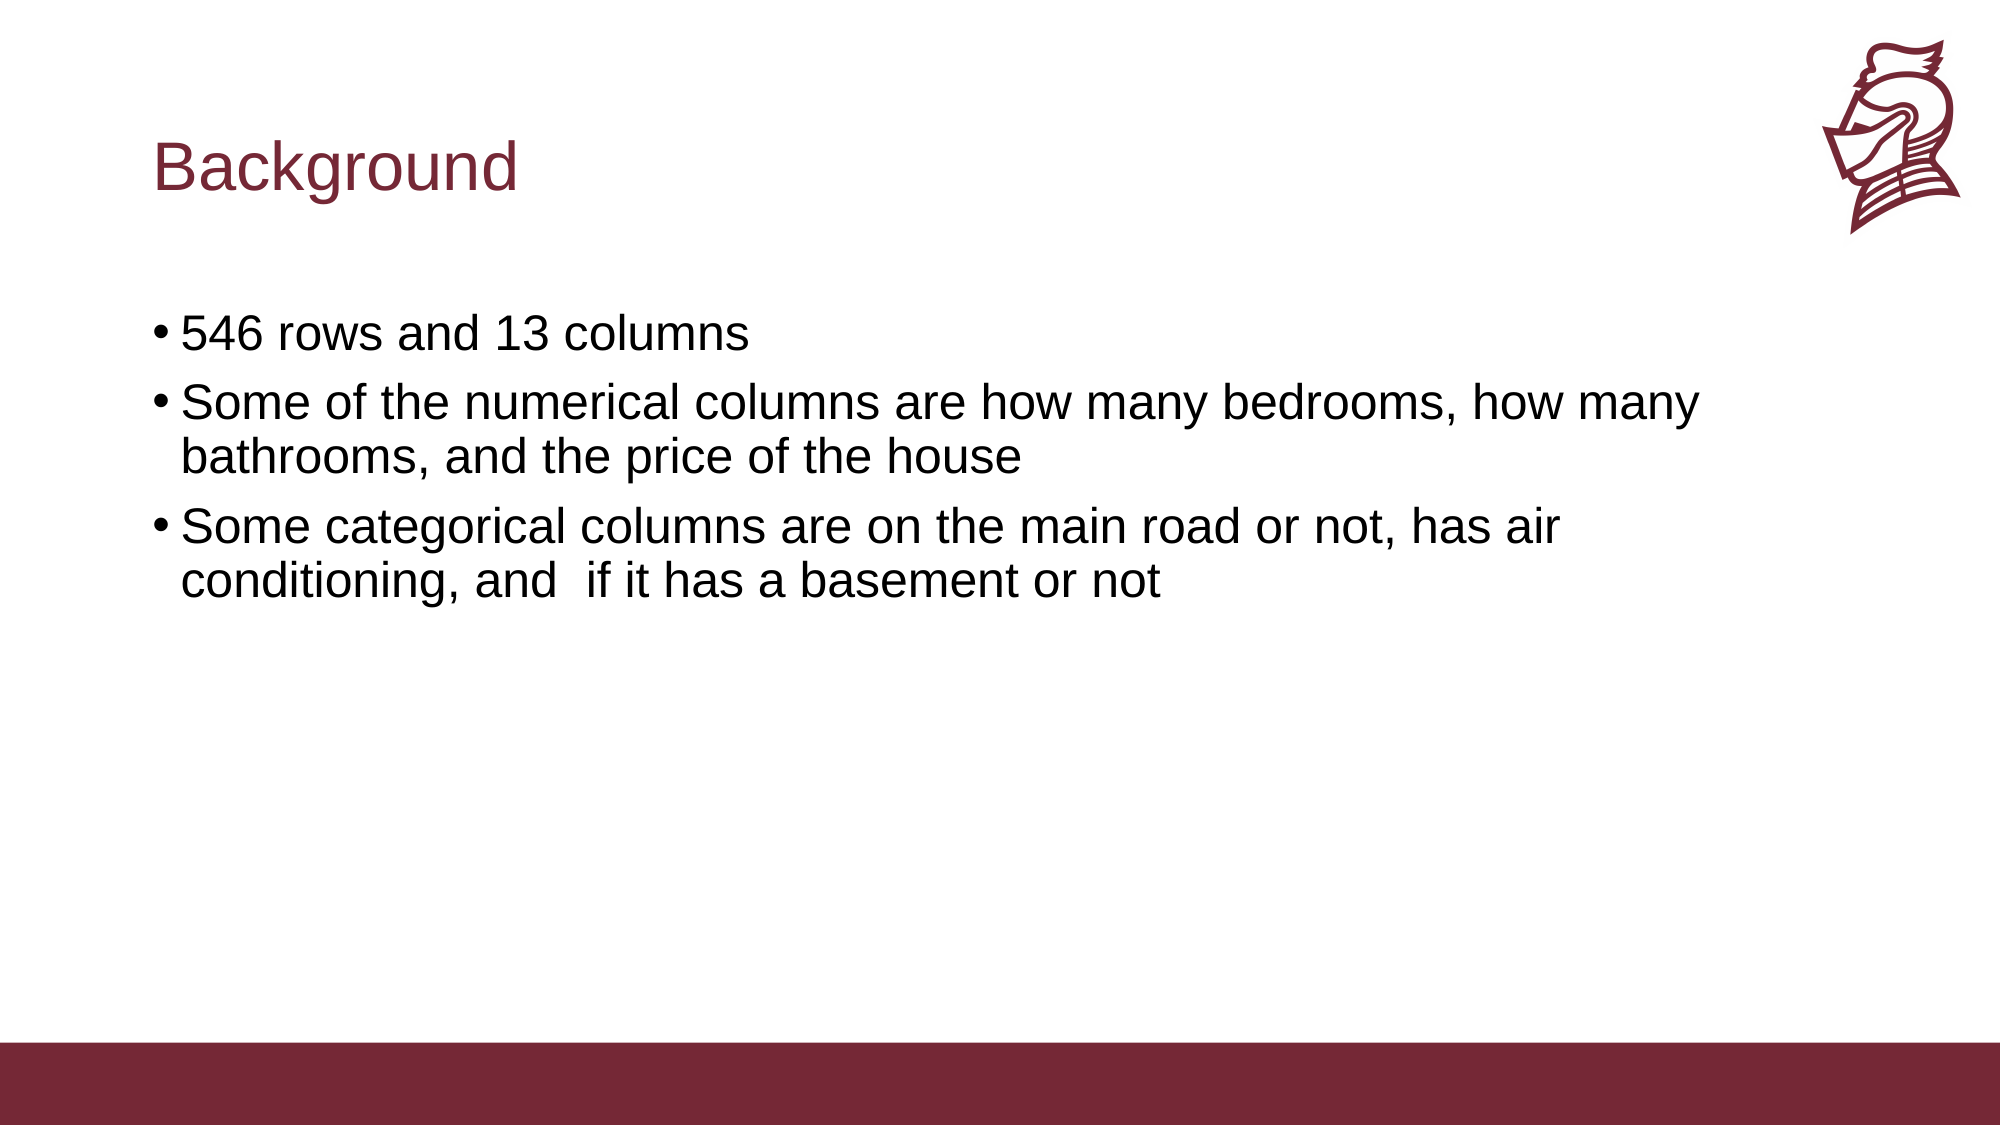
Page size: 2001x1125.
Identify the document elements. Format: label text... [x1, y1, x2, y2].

list 546 rows and 13 columns Some of the numerical columns are how many bedrooms, how many bathrooms, and the price of the house Some categorical columns are on the main road or not, has air conditioning, and if it has a basement or not [137, 299, 1863, 1014]
title Background [137, 59, 1863, 278]
picture [1813, 30, 1972, 248]
